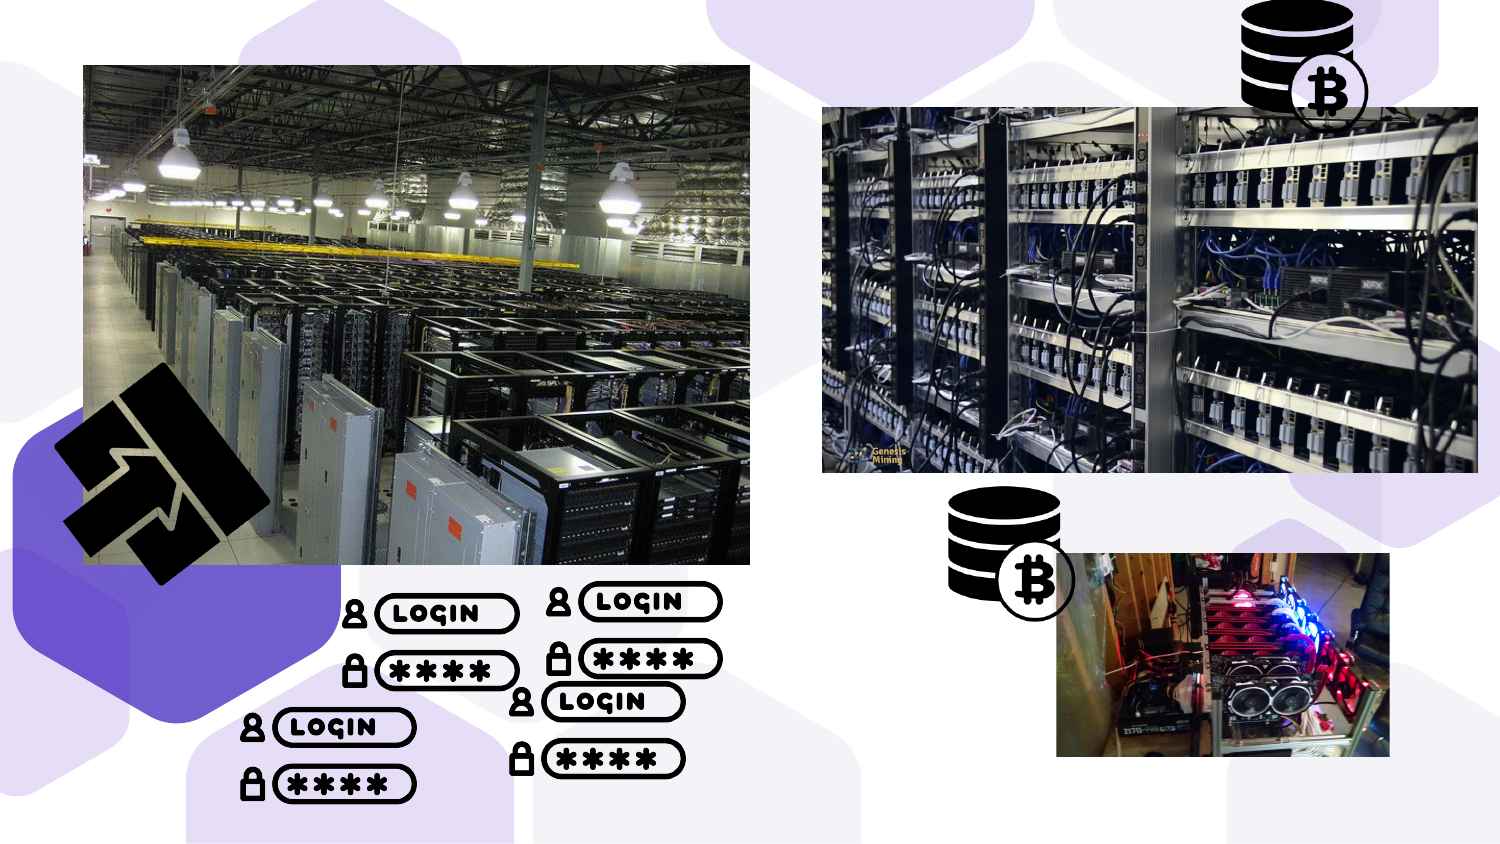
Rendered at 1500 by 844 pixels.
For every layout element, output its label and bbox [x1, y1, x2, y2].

picture [943, 485, 1391, 757]
picture [822, 0, 1478, 473]
picture [10, 65, 751, 844]
